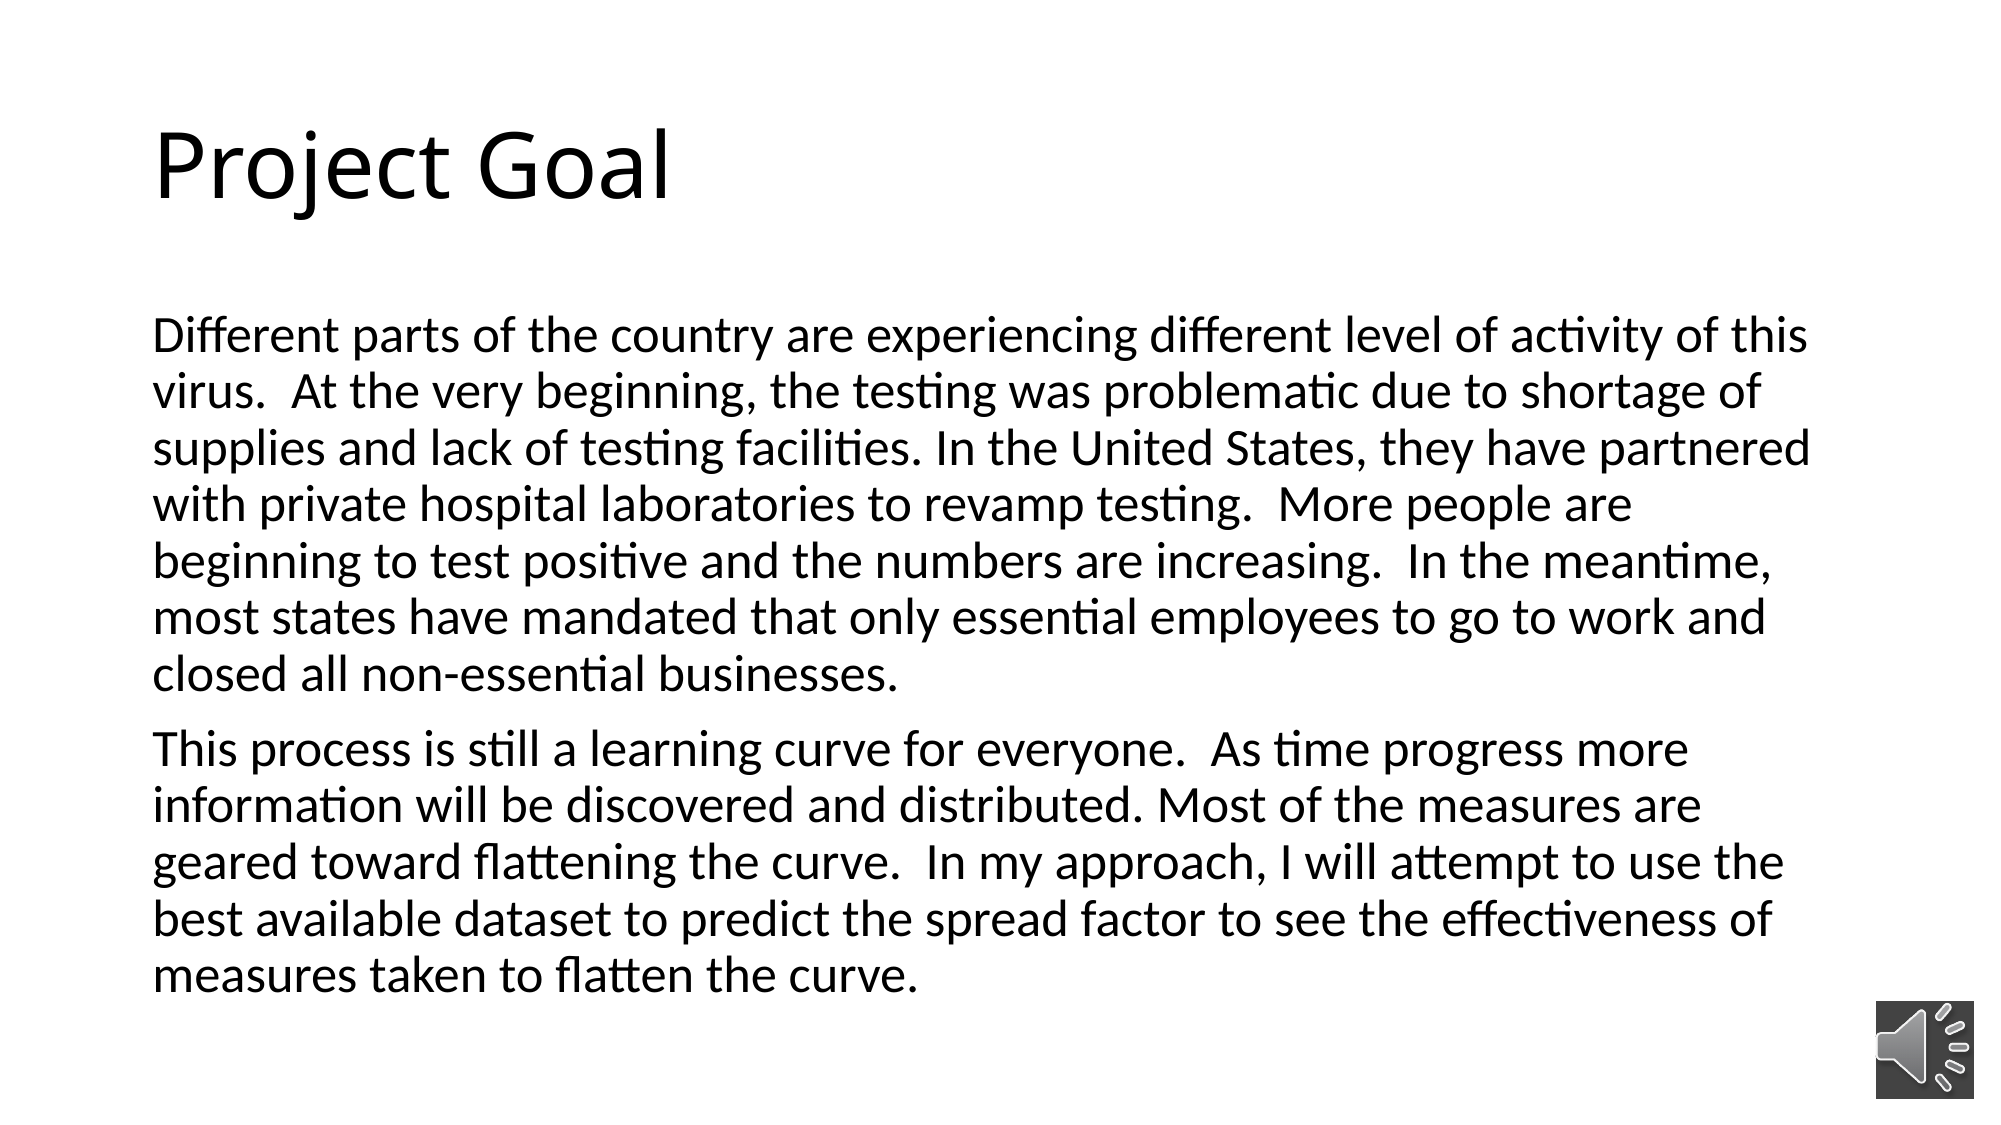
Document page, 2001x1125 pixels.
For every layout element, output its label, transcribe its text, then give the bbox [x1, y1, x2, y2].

title Project Goal [137, 59, 1863, 278]
list Different parts of the country are experiencing different level of activity of this virus. At the very beginning, the testing was problematic due to shortage of supplies and lack of testing facilities. In the United States, they have partnered with private hospital laboratories to revamp testing. More people are beginning to test positive and the numbers are increasing. In the meantime, most states have mandated that only essential employees to go to work and closed all non-essential businesses. This process is still a learning curve for everyone. As time progress more information will be discovered and distributed. Most of the measures are geared toward flattening the curve. In my approach, I will attempt to use the best available dataset to predict the spread factor to see the effectiveness of measures taken to flatten the curve. [137, 299, 1863, 1014]
picture [1874, 999, 1975, 1100]
